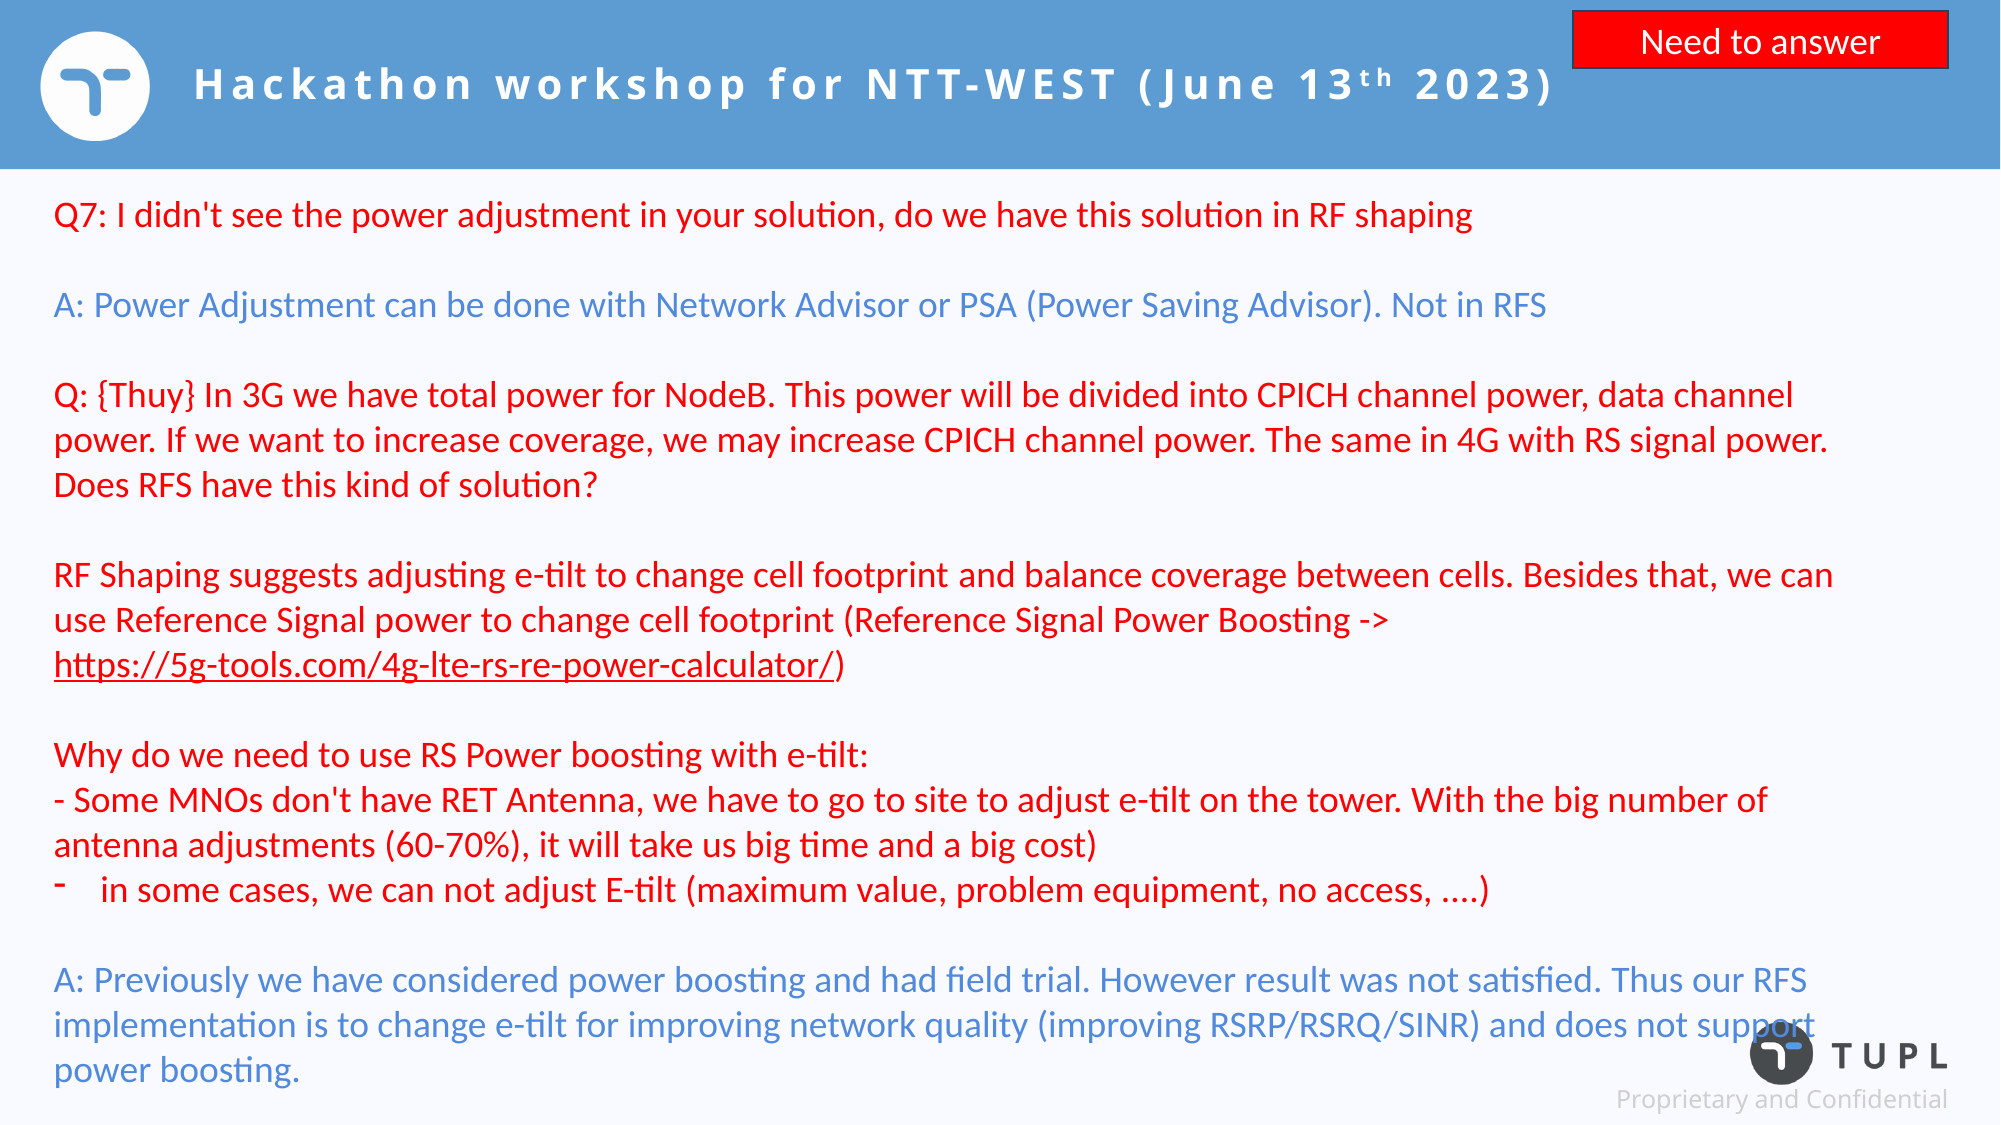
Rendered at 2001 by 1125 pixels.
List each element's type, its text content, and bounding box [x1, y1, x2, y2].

picture [1873, 953, 1982, 1125]
picture [1873, 1096, 1878, 1106]
text_box Need to answer [1572, 10, 1949, 69]
title Hackathon workshop for NTT-WEST (June 13th 2023) [177, 27, 1949, 150]
text_box Q7: I didn't see the power adjustment in your solution, do we have this solution in RF shaping A: Power Adjustment can be done with Network Advisor or PSA (Power Saving Advisor). Not in RFS Q: {Thuy} In 3G we have total power for NodeB. This power will be divided into CPICH channel power, data channel power. If we want to increase coverage, we may increase CPICH channel power. The same in 4G with RS signal power. Does RFS have this kind of solution? RF Shaping suggests adjusting e-tilt to change cell footprint and balance coverage between cells. Besides that, we can use Reference Signal power to change cell footprint (Reference Signal Power Boosting -> https://5g-tools.com/4g-lte-rs-re-power-calculator/) Why do we need to use RS Power boosting with e-tilt: - Some MNOs don't have RET Antenna, we have to go to site to adjust e-tilt on the tower. With the big number of antenna adjustments (60-70%), it will take us big time and a big cost) in some cases, we can not adjust E-tilt (maximum value, problem equipment, no access, ....) A: Previously we have considered power boosting and had field trial. However result was not satisfied. Thus our RFS implementation is to change e-tilt for improving network quality (improving RSRP/RSRQ/SINR) and does not support power boosting. [38, 182, 1873, 1125]
picture [13, 11, 177, 161]
